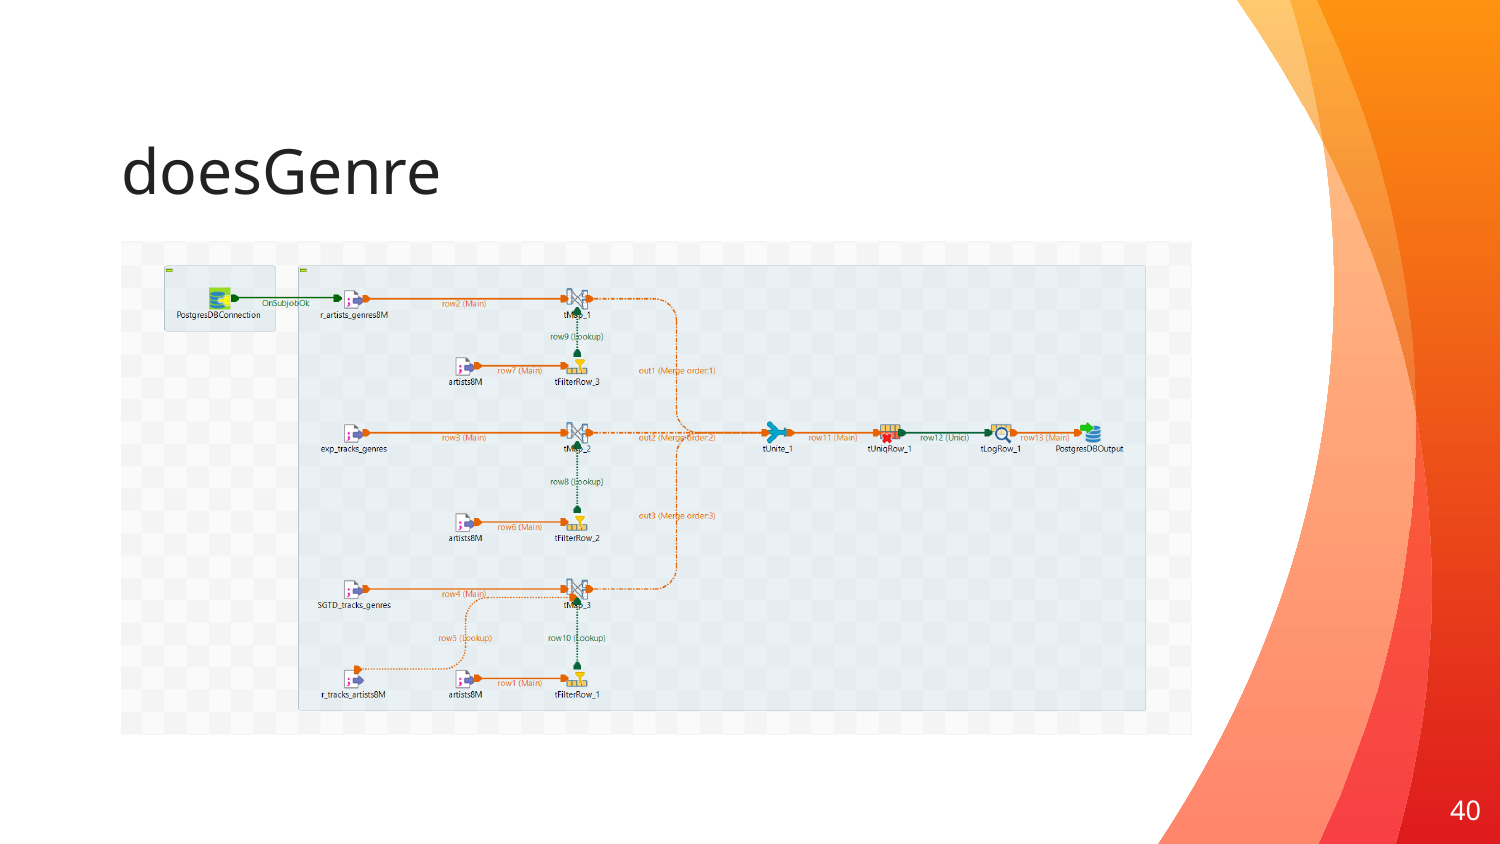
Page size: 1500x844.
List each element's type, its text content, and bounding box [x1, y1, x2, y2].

title doesGenre [121, 84, 1111, 207]
picture [120, 240, 1192, 735]
slide_number 40 [1391, 779, 1482, 844]
